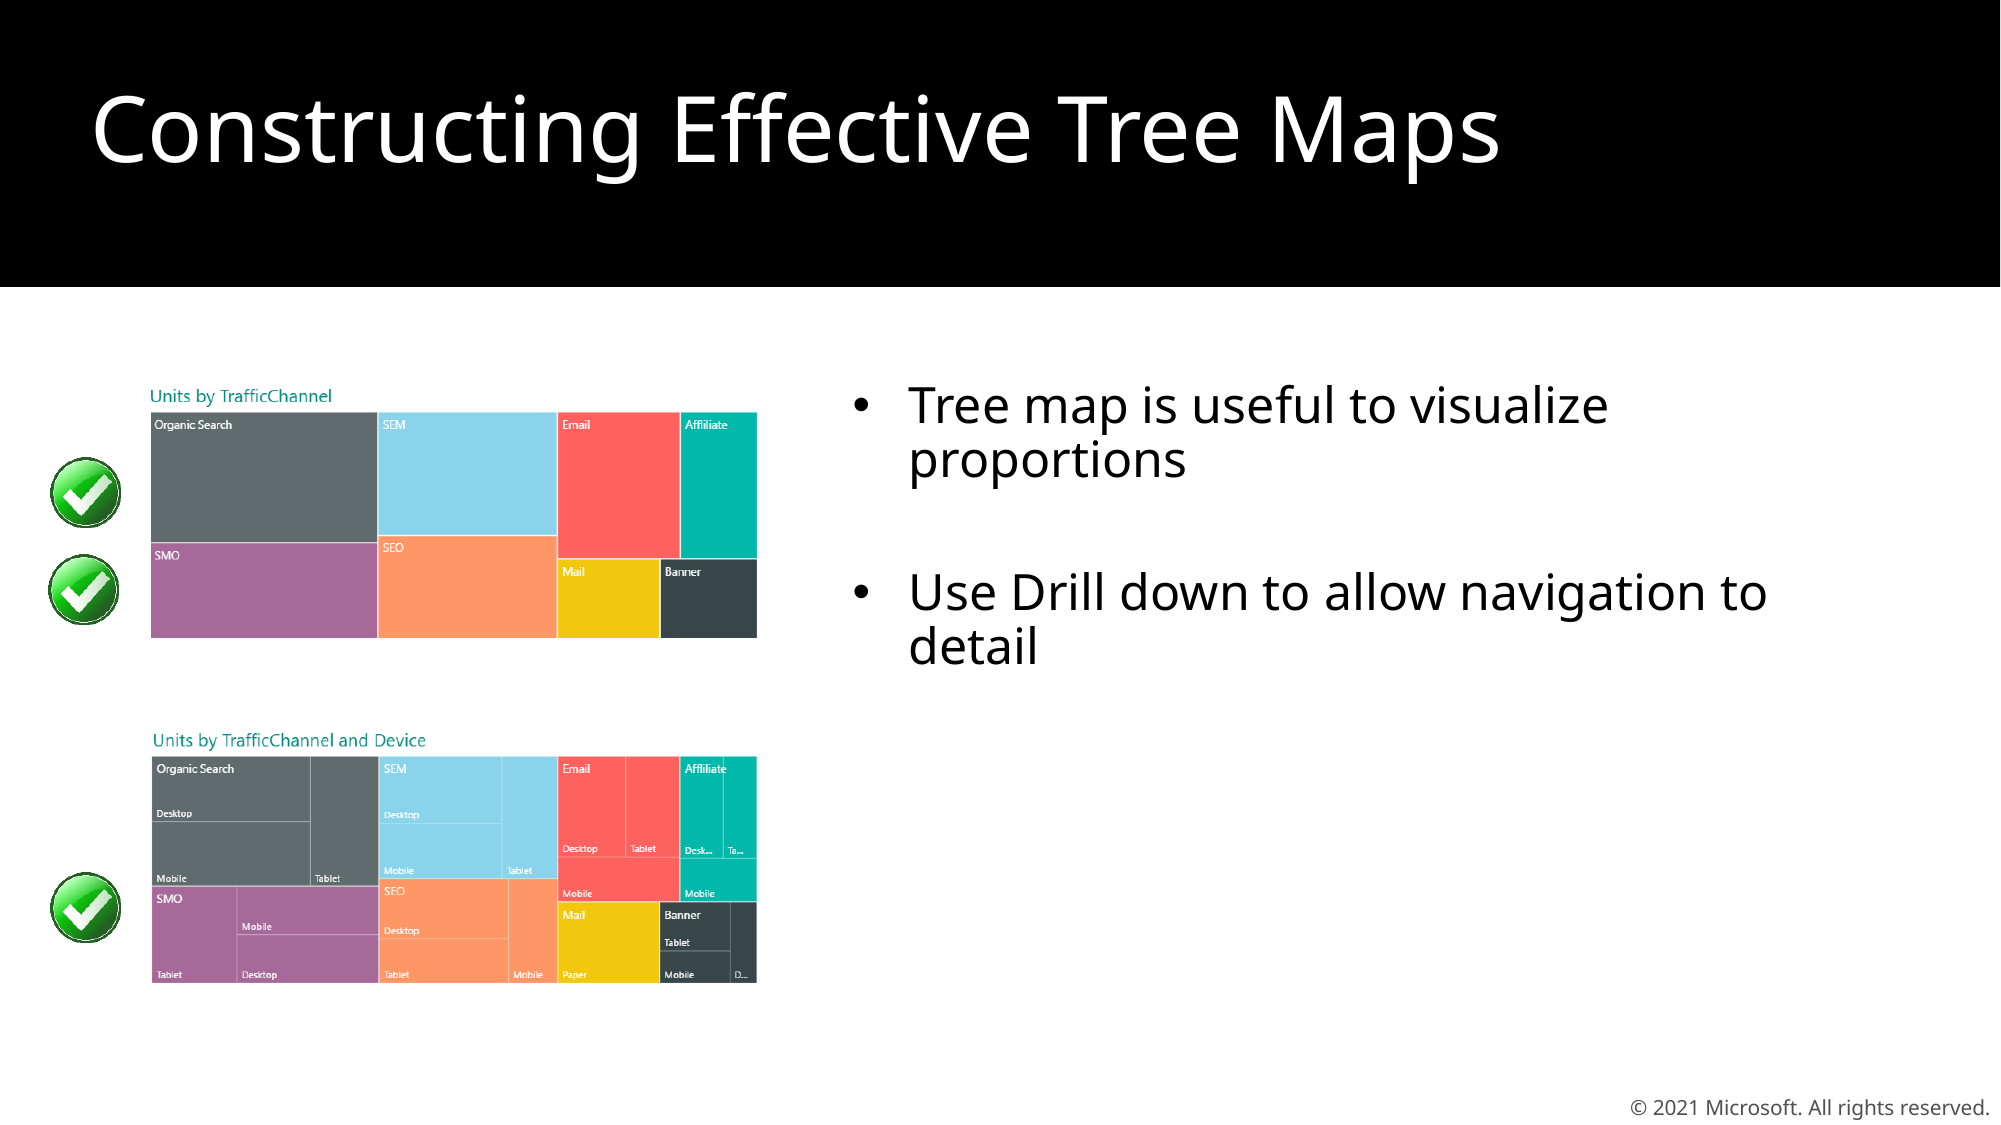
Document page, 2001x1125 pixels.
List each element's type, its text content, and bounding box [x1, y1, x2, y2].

title Constructing Effective Tree Maps [75, 63, 1919, 178]
picture [48, 554, 119, 625]
picture [50, 457, 121, 528]
text_box © 2021 Microsoft. All rights reserved. [1587, 1088, 2000, 1125]
text_box Tree map is useful to visualize proportions Use Drill down to allow navigation to detail [822, 356, 1908, 766]
picture [151, 724, 757, 983]
picture [151, 379, 757, 638]
picture [50, 872, 121, 943]
